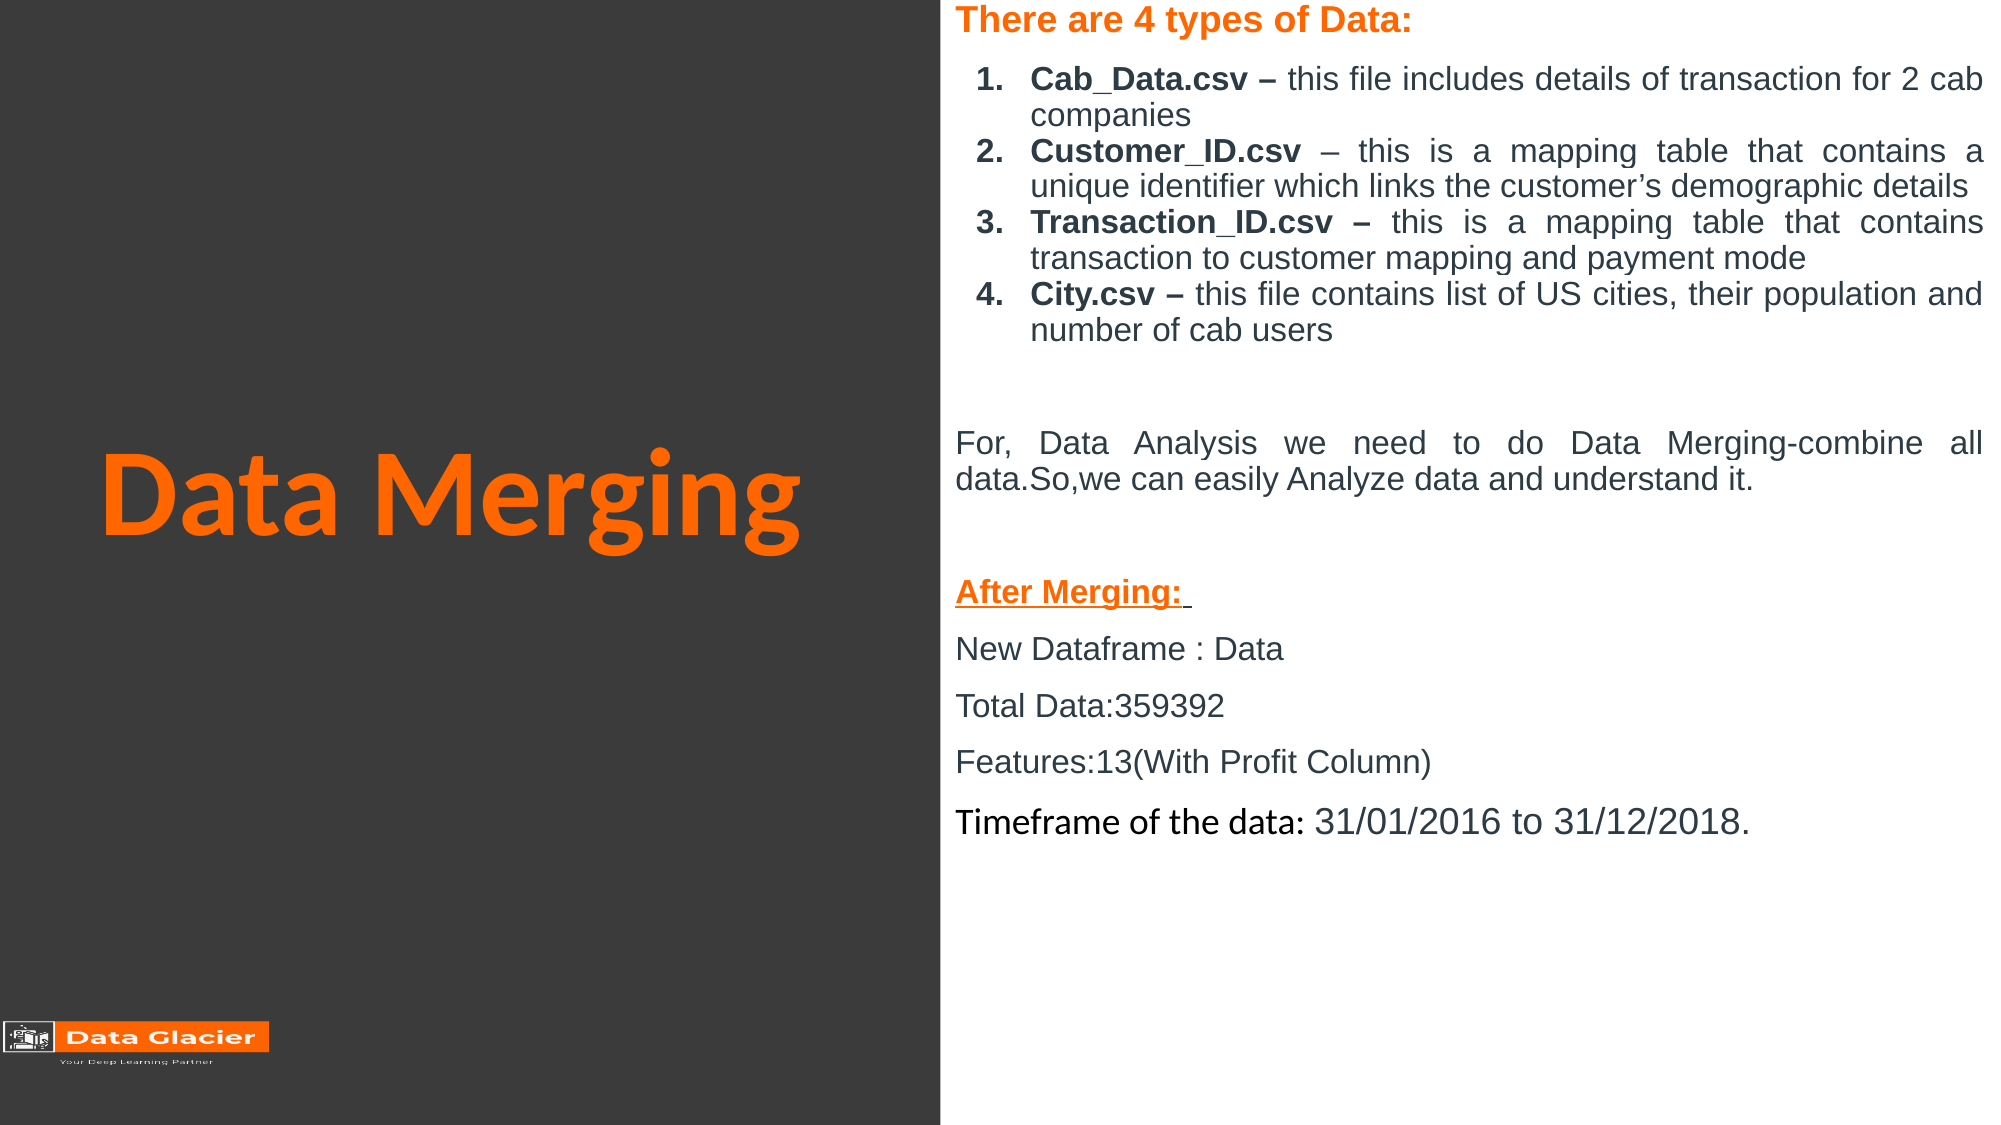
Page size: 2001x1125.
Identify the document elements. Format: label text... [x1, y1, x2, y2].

picture [0, 961, 272, 1125]
subtitle There are 4 types of Data: Cab_Data.csv – this file includes details of transaction for 2 cab companies Customer_ID.csv – this is a mapping table that contains a unique identifier which links the customer’s demographic details Transaction_ID.csv – this is a mapping table that contains transaction to customer mapping and payment mode City.csv – this file contains list of US cities, their population and number of cab users For, Data Analysis we need to do Data Merging-combine all data.So,we can easily Analyze data and understand it. After Merging: New Dataframe : Data Total Data:359392 Features:13(With Profit Column) Timeframe of the data: 31/01/2016 to 31/12/2018. [940, 0, 2000, 1118]
title Data Merging [0, 0, 941, 1125]
